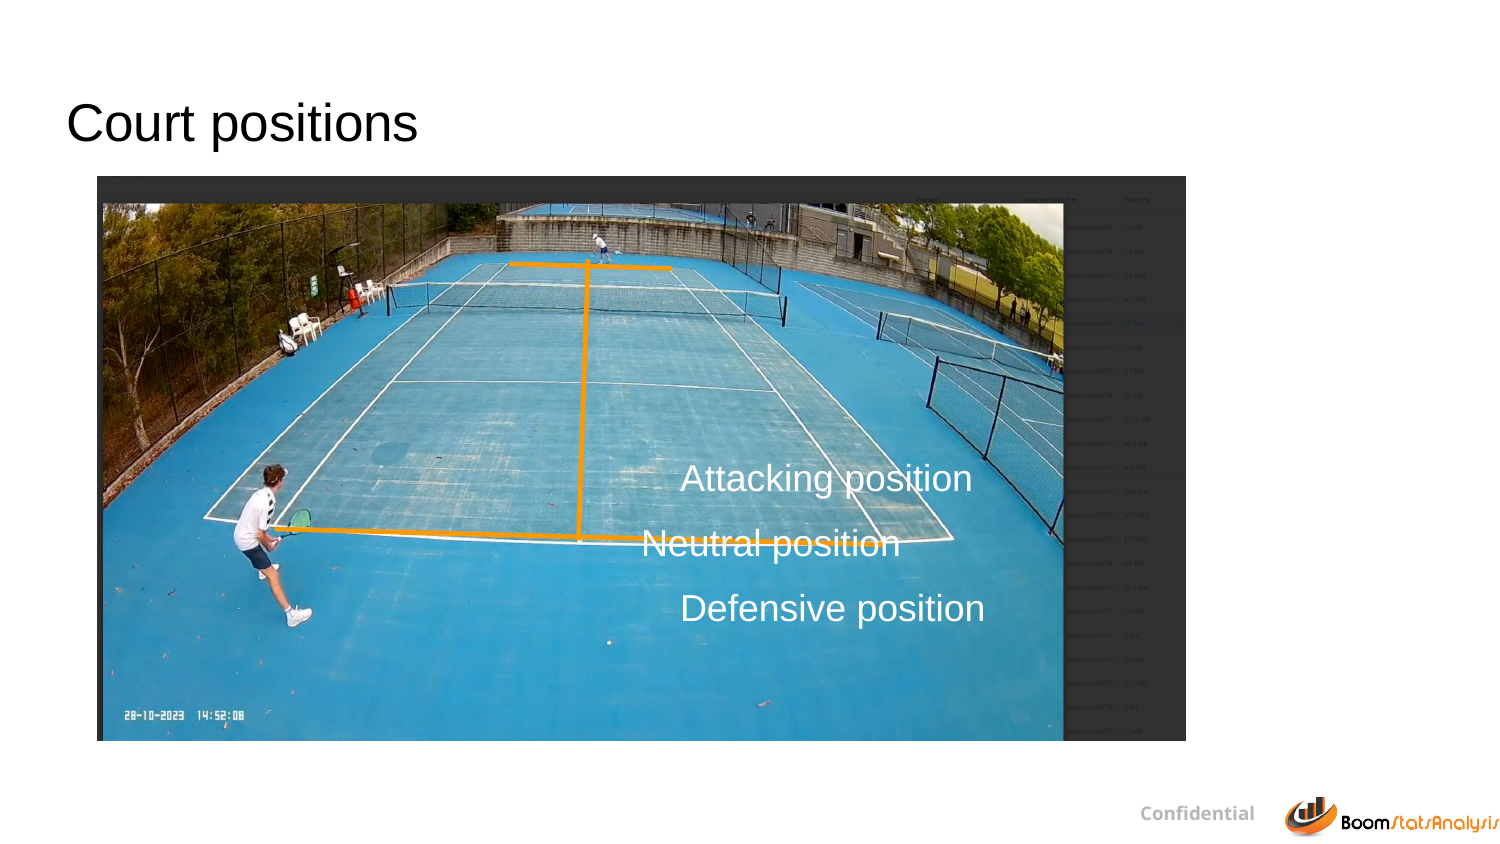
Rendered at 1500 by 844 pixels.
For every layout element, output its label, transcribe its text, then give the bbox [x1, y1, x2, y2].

picture [1283, 796, 1500, 838]
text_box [274, 528, 884, 545]
picture [97, 176, 1186, 742]
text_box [578, 278, 589, 527]
text_box Confidential [1125, 790, 1285, 836]
title Court positions [51, 72, 1449, 167]
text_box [508, 263, 672, 269]
